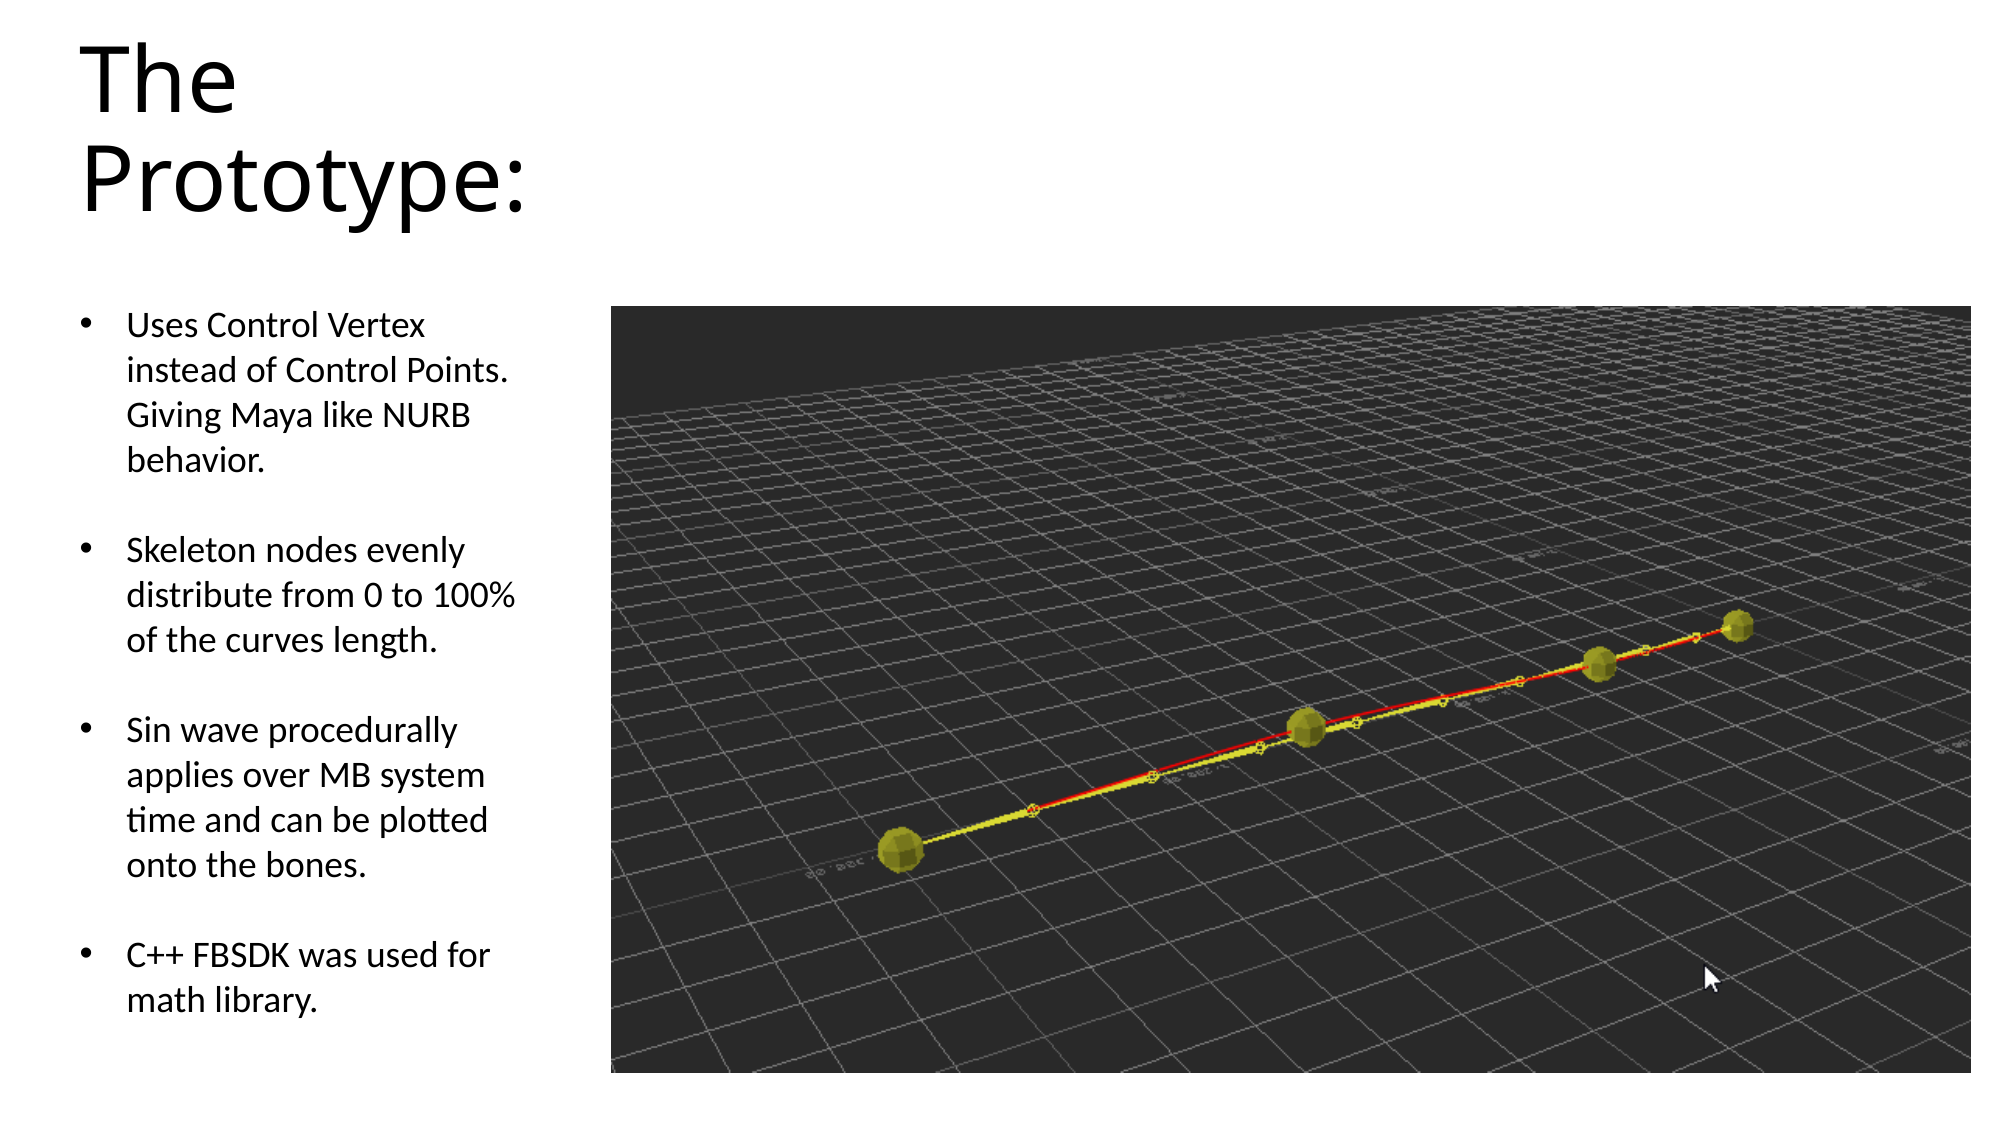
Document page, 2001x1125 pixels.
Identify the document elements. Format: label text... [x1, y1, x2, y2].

text_box Uses Control Vertex instead of Control Points. Giving Maya like NURB behavior. Skeleton nodes evenly distribute from 0 to 100% of the curves length. Sin wave procedurally applies over MB system time and can be plotted onto the bones. C++ FBSDK was used for math library. [64, 293, 544, 1028]
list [611, 306, 1971, 1073]
title The Prototype: [64, 23, 691, 241]
